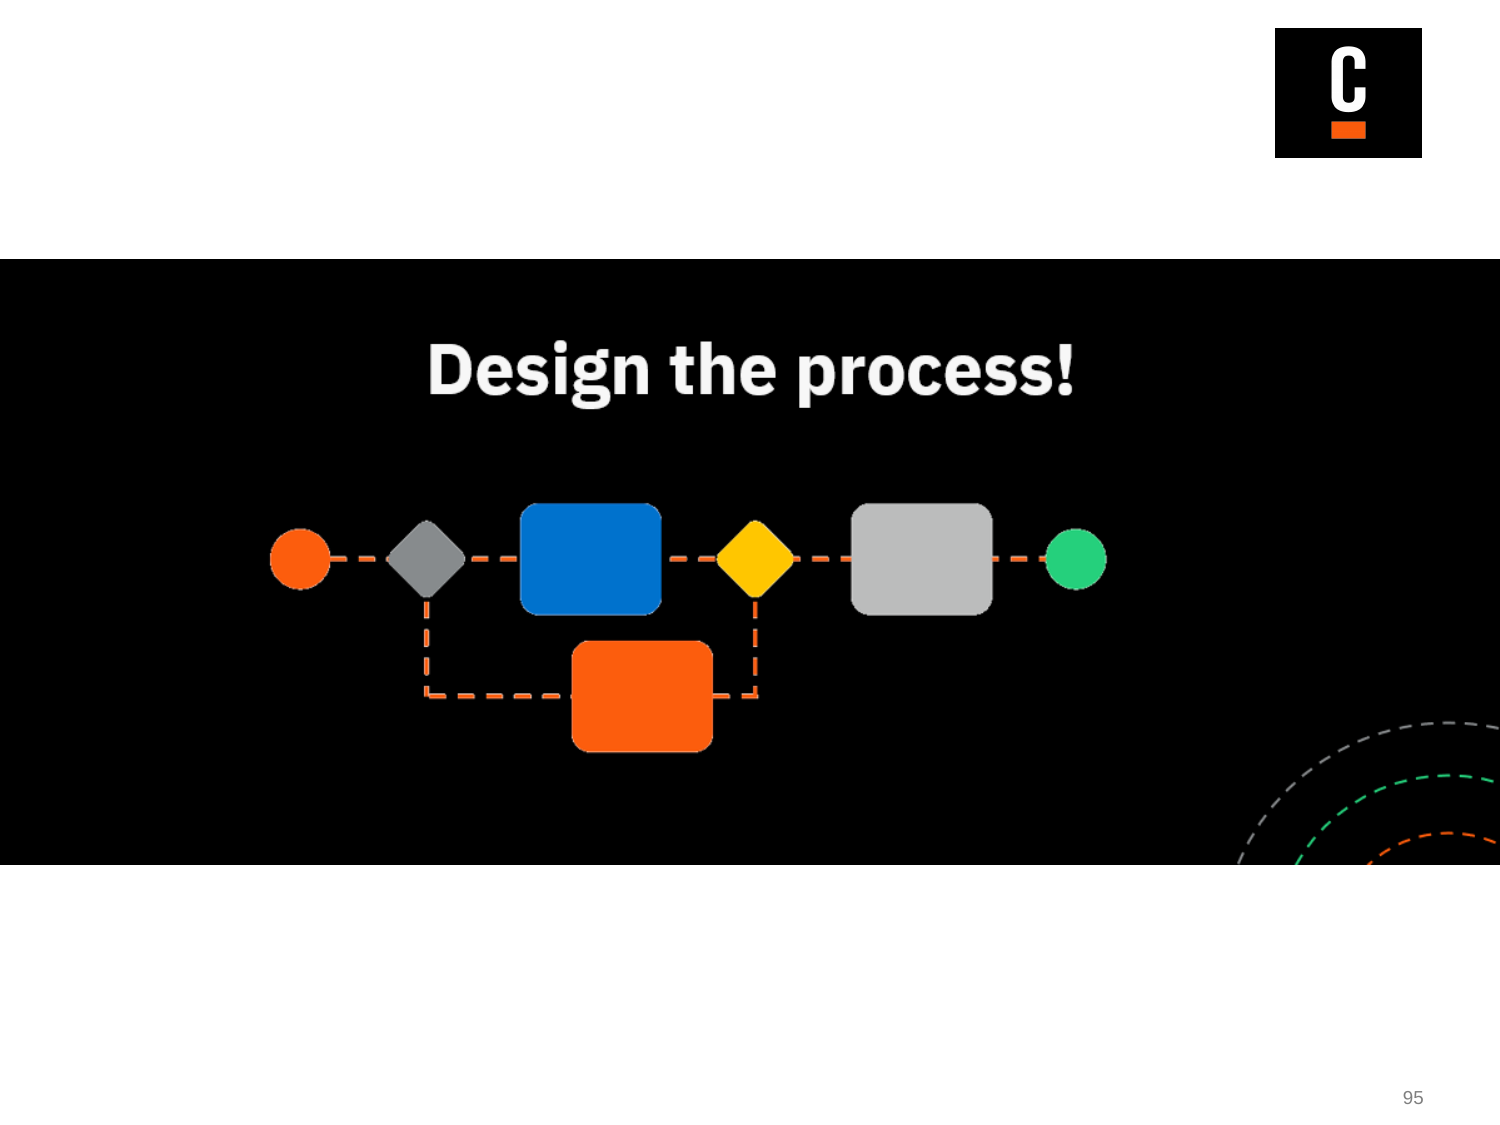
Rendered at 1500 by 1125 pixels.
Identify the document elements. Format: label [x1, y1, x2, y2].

picture [1275, 27, 1422, 158]
picture [0, 259, 1500, 866]
